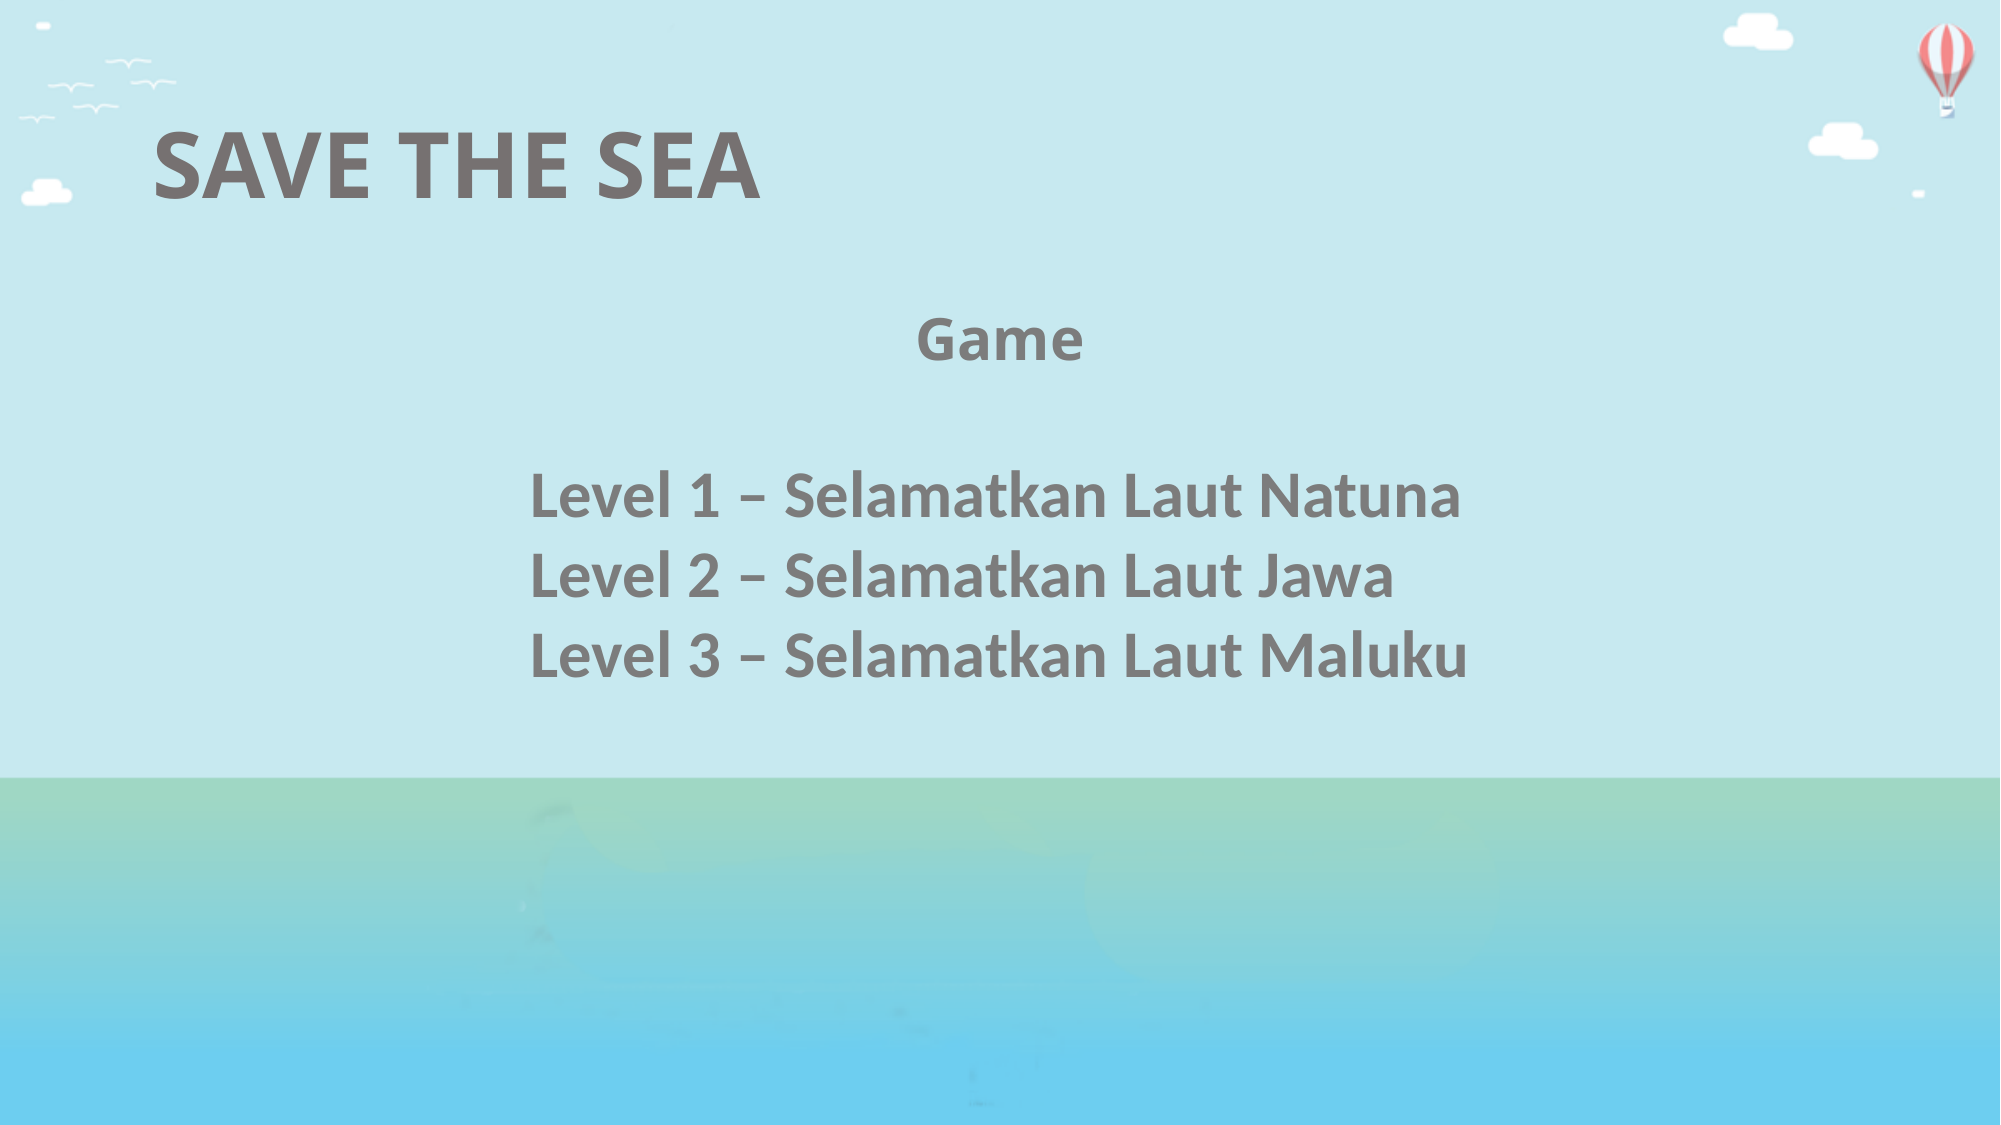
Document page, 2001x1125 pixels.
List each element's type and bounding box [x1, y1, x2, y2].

list [0, 0, 2000, 1125]
